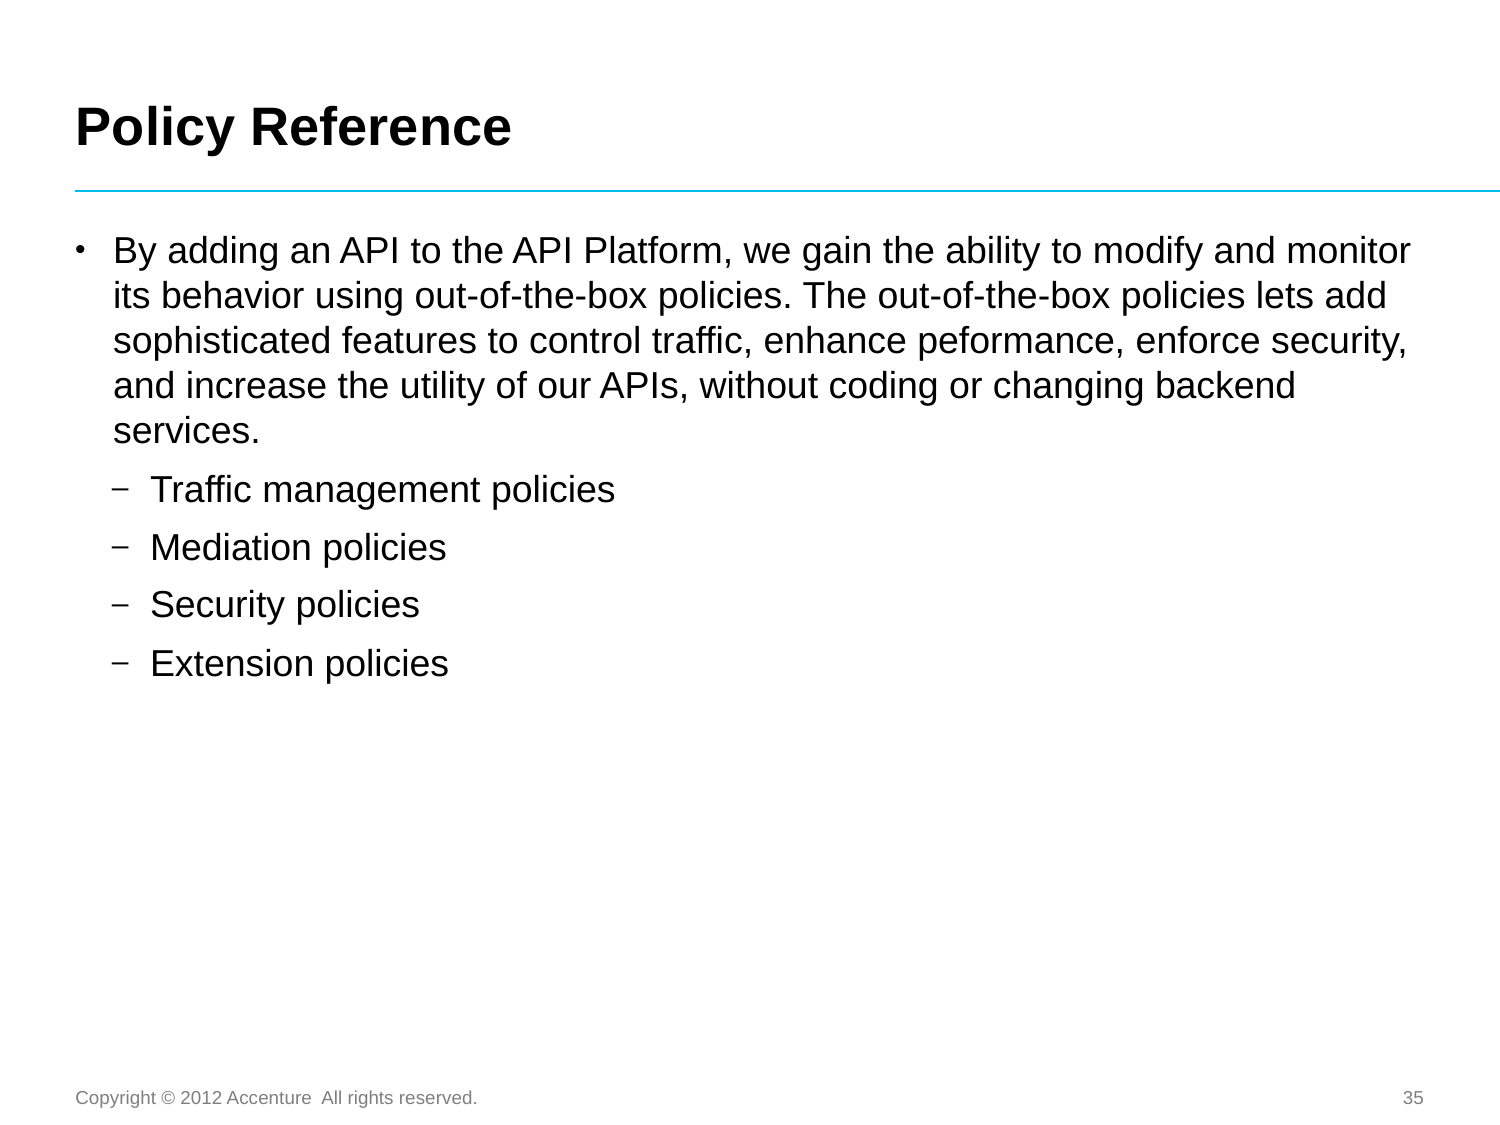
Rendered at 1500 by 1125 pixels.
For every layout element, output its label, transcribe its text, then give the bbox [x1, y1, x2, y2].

title Policy Reference [75, 27, 1422, 157]
list By adding an API to the API Platform, we gain the ability to modify and monitor its behavior using out-of-the-box policies. The out-of-the-box policies lets add sophisticated features to control traffic, enhance peformance, enforce security, and increase the utility of our APIs, without coding or changing backend services. Traffic management policies Mediation policies Security policies Extension policies [75, 226, 1425, 1018]
